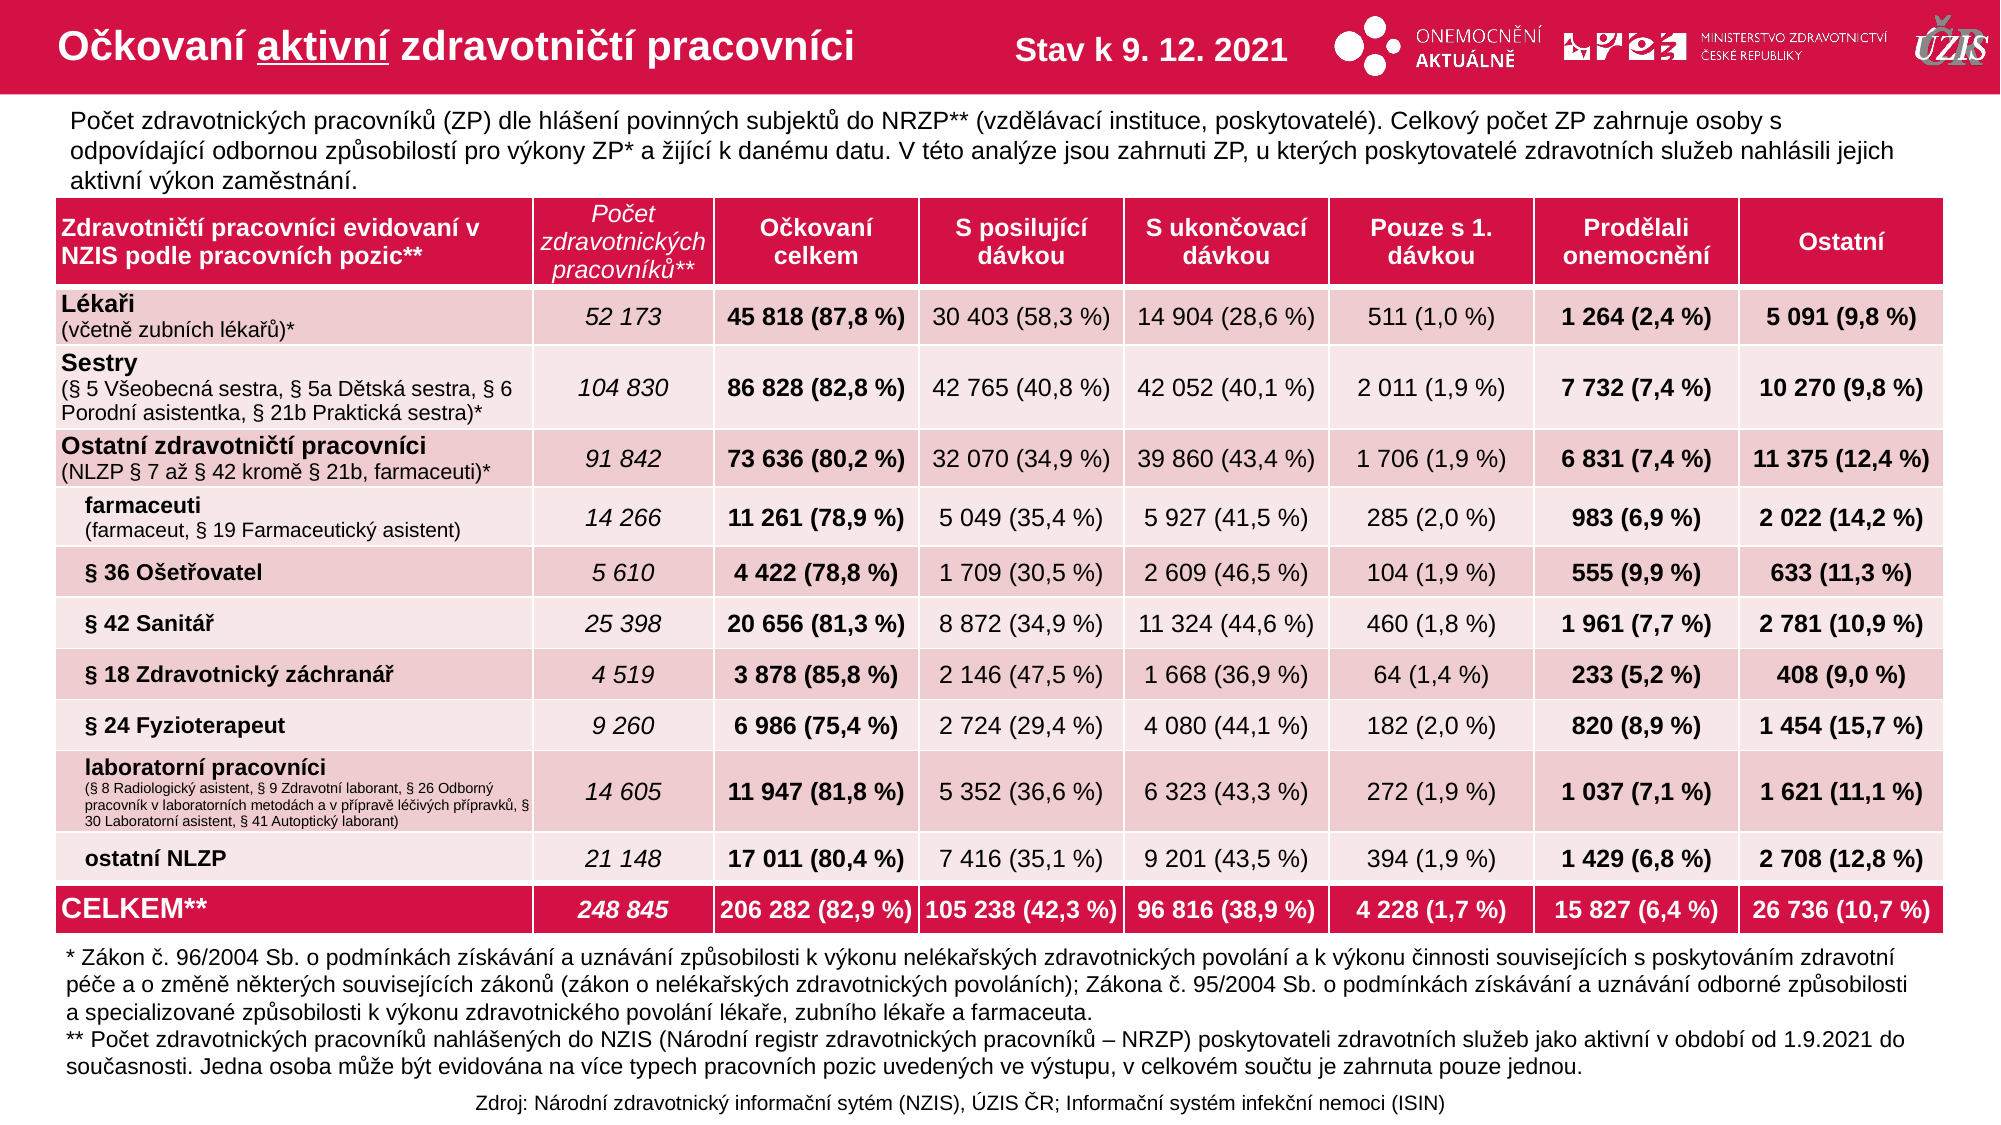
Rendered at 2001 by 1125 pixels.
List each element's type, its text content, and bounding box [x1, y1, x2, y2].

table_cell ostatní NLZP [56, 833, 532, 880]
text_box * Zákon č. 96/2004 Sb. o podmínkách získávání a uznávání způsobilosti k výkonu nelékařských zdravotnických povolání a k výkonu činnosti souvisejících s poskytováním zdravotní péče a o změně některých souvisejících zákonů (zákon o nelékařských zdravotnických povoláních); Zákona č. 95/2004 Sb. o podmínkách získávání a uznávání odborné způsobilosti a specializované způsobilosti k výkonu zdravotnického povolání lékaře, zubního lékaře a farmaceuta. ** Počet zdravotnických pracovníků nahlášených do NZIS (Národní registr zdravotnických pracovníků – NRZP) poskytovateli zdravotních služeb jako aktivní v období od 1.9.2021 do současnosti. Jedna osoba může být evidována na více typech pracovních pozic uvedených ve výstupu, v celkovém součtu je zahrnuta pouze jednou. [51, 934, 1931, 1087]
table_cell 10 270 (9,8 %) [1740, 346, 1943, 428]
table_cell 30 403 (58,3 %) [920, 290, 1123, 344]
table_cell 2 022 (14,2 %) [1740, 488, 1943, 545]
table_cell 1 668 (36,9 %) [1125, 649, 1328, 699]
table_cell 15 827 (6,4 %) [1535, 886, 1738, 933]
table_cell 9 201 (43,5 %) [1125, 833, 1328, 880]
table_cell 1 621 (11,1 %) [1740, 751, 1943, 831]
table_cell 633 (11,3 %) [1740, 547, 1943, 596]
table_cell 206 282 (82,9 %) [715, 886, 918, 933]
table_cell 6 323 (43,3 %) [1125, 751, 1328, 831]
table_cell 408 (9,0 %) [1740, 649, 1943, 699]
table_cell 1 429 (6,8 %) [1535, 833, 1738, 880]
title Očkovaní aktivní zdravotničtí pracovníci [42, 0, 1262, 95]
table_cell farmaceuti (farmaceut, § 19 Farmaceutický asistent) [56, 488, 532, 545]
table_cell 820 (8,9 %) [1535, 700, 1738, 750]
table_cell § 42 Sanitář [56, 598, 532, 648]
picture [1563, 31, 1888, 60]
table_cell 14 266 [534, 488, 713, 545]
table_header Ostatní [1740, 198, 1943, 284]
table_cell 3 878 (85,8 %) [715, 649, 918, 699]
table_cell 4 519 [534, 649, 713, 699]
table_cell 26 736 (10,7 %) [1740, 886, 1943, 933]
table_cell 6 831 (7,4 %) [1535, 430, 1738, 486]
table_cell 6 986 (75,4 %) [715, 700, 918, 750]
table_cell 511 (1,0 %) [1330, 290, 1533, 344]
table_cell 394 (1,9 %) [1330, 833, 1533, 880]
table_cell Lékaři (včetně zubních lékařů)* [56, 290, 532, 344]
table_cell 182 (2,0 %) [1330, 700, 1533, 750]
table_cell 2 708 (12,8 %) [1740, 833, 1943, 880]
table_cell 7 732 (7,4 %) [1535, 346, 1738, 428]
table_cell 4 228 (1,7 %) [1330, 886, 1533, 933]
table_cell 285 (2,0 %) [1330, 488, 1533, 545]
table_cell 272 (1,9 %) [1330, 751, 1533, 831]
picture [1915, 15, 1989, 66]
table_cell 7 416 (35,1 %) [920, 833, 1123, 880]
text_box Stav k 9. 12. 2021 [999, 20, 1330, 76]
table_cell 20 656 (81,3 %) [715, 598, 918, 648]
table_cell 17 011 (80,4 %) [715, 833, 918, 880]
table_cell § 24 Fyzioterapeut [56, 700, 532, 750]
table_header Zdravotničtí pracovníci evidovaní v NZIS podle pracovních pozic** [56, 198, 532, 284]
table_cell 2 724 (29,4 %) [920, 700, 1123, 750]
table_cell 2 011 (1,9 %) [1330, 346, 1533, 428]
table_cell 1 454 (15,7 %) [1740, 700, 1943, 750]
table_header Prodělali onemocnění [1535, 198, 1738, 284]
table_cell 2 609 (46,5 %) [1125, 547, 1328, 596]
table_cell 21 148 [534, 833, 713, 880]
table_cell 5 049 (35,4 %) [920, 488, 1123, 545]
table_cell 42 052 (40,1 %) [1125, 346, 1328, 428]
table_cell 11 261 (78,9 %) [715, 488, 918, 545]
table_cell 1 961 (7,7 %) [1535, 598, 1738, 648]
table_cell CELKEM** [56, 886, 532, 933]
table_cell 96 816 (38,9 %) [1125, 886, 1328, 933]
table_cell § 18 Zdravotnický záchranář [56, 649, 532, 699]
table_cell 104 (1,9 %) [1330, 547, 1533, 596]
picture [1334, 16, 1542, 76]
table_cell 983 (6,9 %) [1535, 488, 1738, 545]
table_cell 1 709 (30,5 %) [920, 547, 1123, 596]
table_cell 8 872 (34,9 %) [920, 598, 1123, 648]
table_cell 14 605 [534, 751, 713, 831]
table_cell 1 706 (1,9 %) [1330, 430, 1533, 486]
table_header S ukončovací dávkou [1125, 198, 1328, 284]
table_cell 14 904 (28,6 %) [1125, 290, 1328, 344]
table_cell 460 (1,8 %) [1330, 598, 1533, 648]
table_header S posilující dávkou [920, 198, 1123, 284]
table_cell 11 324 (44,6 %) [1125, 598, 1328, 648]
table_cell 73 636 (80,2 %) [715, 430, 918, 486]
table_cell 555 (9,9 %) [1535, 547, 1738, 596]
table_cell laboratorní pracovníci (§ 8 Radiologický asistent, § 9 Zdravotní laborant, § 26 Odborný pracovník v laboratorních metodách a v přípravě léčivých přípravků, § 30 Laboratorní asistent, § 41 Autoptický laborant) [56, 751, 532, 831]
table_cell 104 830 [534, 346, 713, 428]
table_cell 4 422 (78,8 %) [715, 547, 918, 596]
table_cell 5 610 [534, 547, 713, 596]
table_cell 5 091 (9,8 %) [1740, 290, 1943, 344]
table_cell 91 842 [534, 430, 713, 486]
table_cell 105 238 (42,3 %) [920, 886, 1123, 933]
text_box Počet zdravotnických pracovníků (ZP) dle hlášení povinných subjektů do NRZP** (vzdělávací instituce, poskytovatelé). Celkový počet ZP zahrnuje osoby s odpovídající odbornou způsobilostí pro výkony ZP* a žijící k danému datu. V této analýze jsou zahrnuti ZP, u kterých poskytovatelé zdravotních služeb nahlásili jejich aktivní výkon zaměstnání. [55, 97, 1935, 196]
table_cell 25 398 [534, 598, 713, 648]
table_cell 52 173 [534, 290, 713, 344]
table_cell 11 375 (12,4 %) [1740, 430, 1943, 486]
table_cell 1 264 (2,4 %) [1535, 290, 1738, 344]
table_cell 5 352 (36,6 %) [920, 751, 1123, 831]
table_cell Ostatní zdravotničtí pracovníci (NLZP § 7 až § 42 kromě § 21b, farmaceuti)* [56, 430, 532, 486]
table_cell 248 845 [534, 886, 713, 933]
table_cell 4 080 (44,1 %) [1125, 700, 1328, 750]
table_cell 5 927 (41,5 %) [1125, 488, 1328, 545]
text_box Zdroj: Národní zdravotnický informační sytém (NZIS), ÚZIS ČR; Informační systém infekční nemoci (ISIN) [284, 1081, 1643, 1122]
table_header Počet zdravotnických pracovníků** [534, 198, 713, 284]
table_header Očkovaní celkem [715, 198, 918, 284]
table_cell 45 818 (87,8 %) [715, 290, 918, 344]
table_cell 1 037 (7,1 %) [1535, 751, 1738, 831]
table_cell 2 781 (10,9 %) [1740, 598, 1943, 648]
table_cell 233 (5,2 %) [1535, 649, 1738, 699]
table_cell 64 (1,4 %) [1330, 649, 1533, 699]
table_cell 11 947 (81,8 %) [715, 751, 918, 831]
table_cell 9 260 [534, 700, 713, 750]
table_cell 32 070 (34,9 %) [920, 430, 1123, 486]
table_cell Sestry (§ 5 Všeobecná sestra, § 5a Dětská sestra, § 6 Porodní asistentka, § 21b Praktická sestra)* [56, 346, 532, 428]
table_cell 86 828 (82,8 %) [715, 346, 918, 428]
table_cell § 36 Ošetřovatel [56, 547, 532, 596]
table_header Pouze s 1. dávkou [1330, 198, 1533, 284]
table_cell 39 860 (43,4 %) [1125, 430, 1328, 486]
table_cell 42 765 (40,8 %) [920, 346, 1123, 428]
table_cell 2 146 (47,5 %) [920, 649, 1123, 699]
